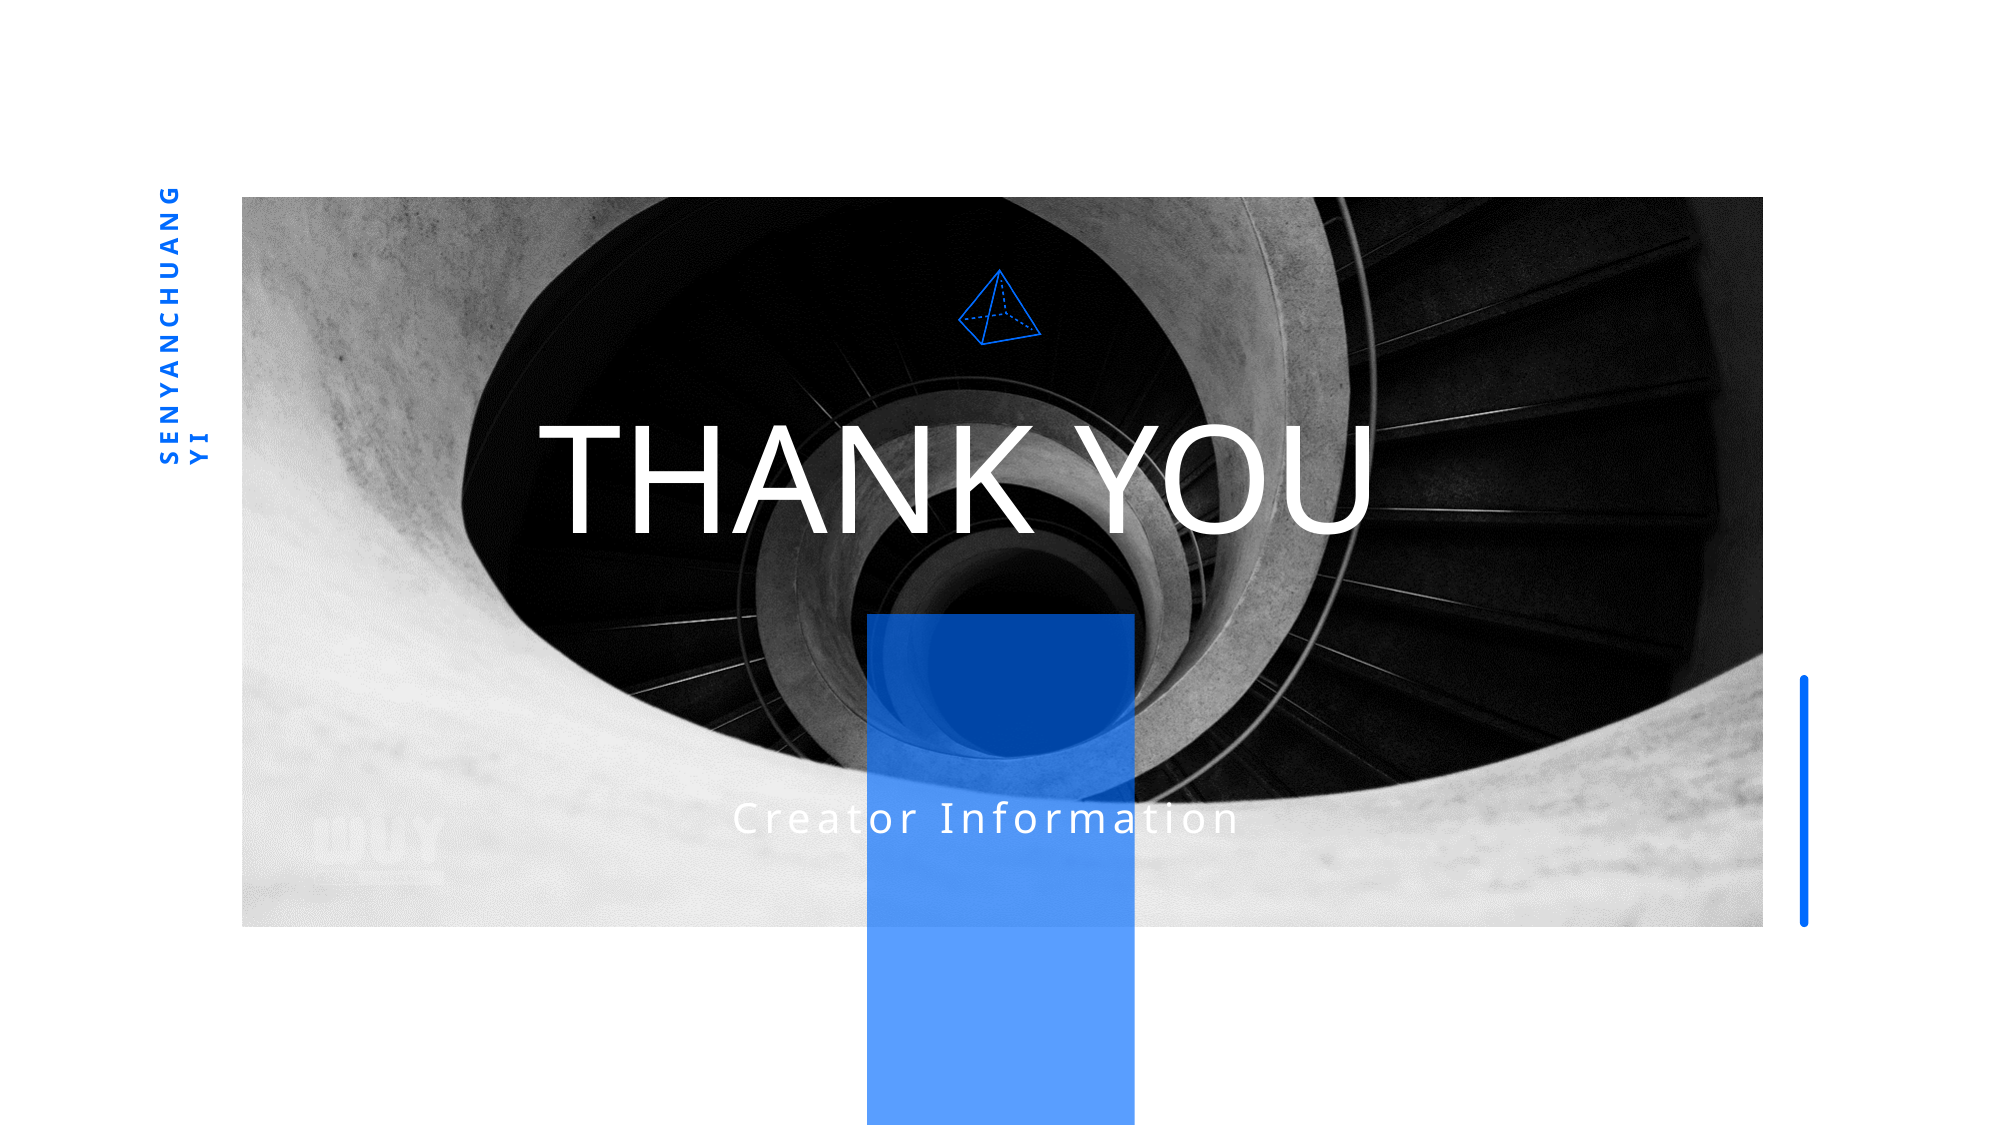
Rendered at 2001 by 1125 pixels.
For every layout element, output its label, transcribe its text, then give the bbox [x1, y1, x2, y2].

text_box [1798, 673, 1810, 929]
text_box [866, 927, 1136, 1125]
picture [242, 197, 1763, 927]
text_box SENYANCHUANGYI [145, 163, 221, 481]
